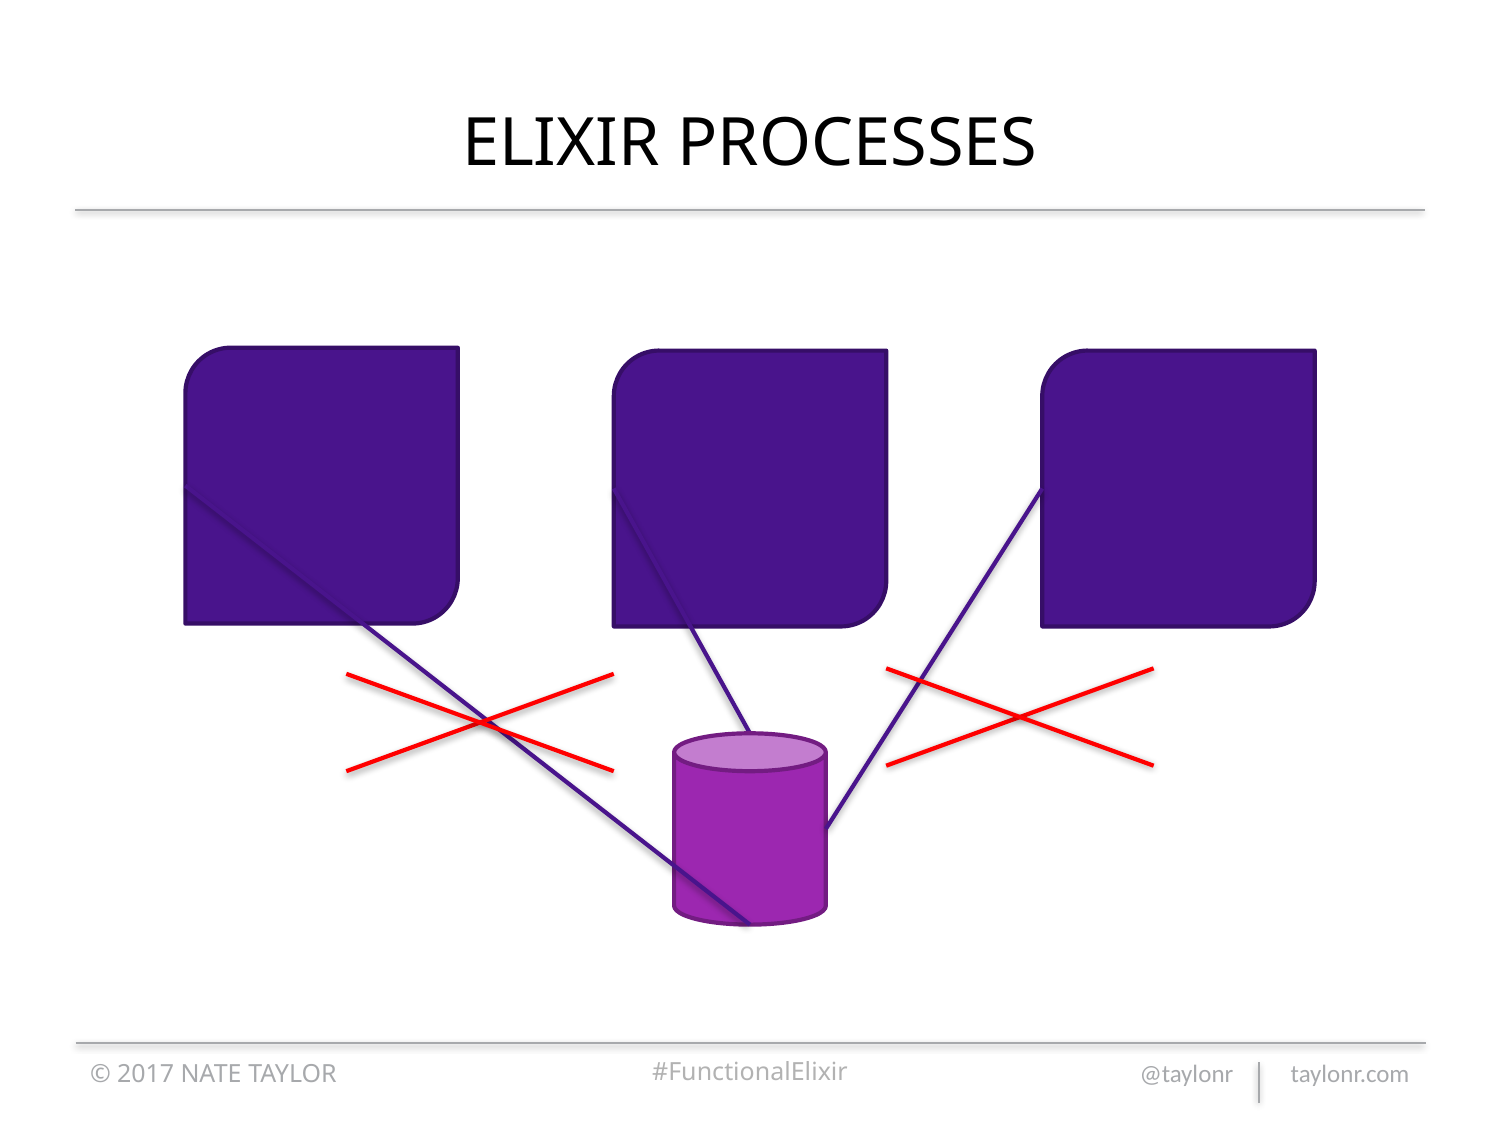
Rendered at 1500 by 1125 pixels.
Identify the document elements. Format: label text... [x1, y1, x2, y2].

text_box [346, 673, 615, 772]
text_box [885, 668, 1154, 766]
slide_number © 2017 NATE TAYLOR [75, 1042, 425, 1103]
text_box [321, 623, 675, 830]
text_box [183, 496, 340, 626]
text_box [825, 626, 1179, 830]
text_box [1040, 348, 1317, 629]
footer #FunctionalElixir [496, 1042, 1004, 1103]
title ELIXIR PROCESSES [75, 45, 1425, 233]
slide_number @taylonr taylonr.com [1074, 1042, 1425, 1103]
text_box [183, 345, 460, 621]
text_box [613, 350, 887, 925]
